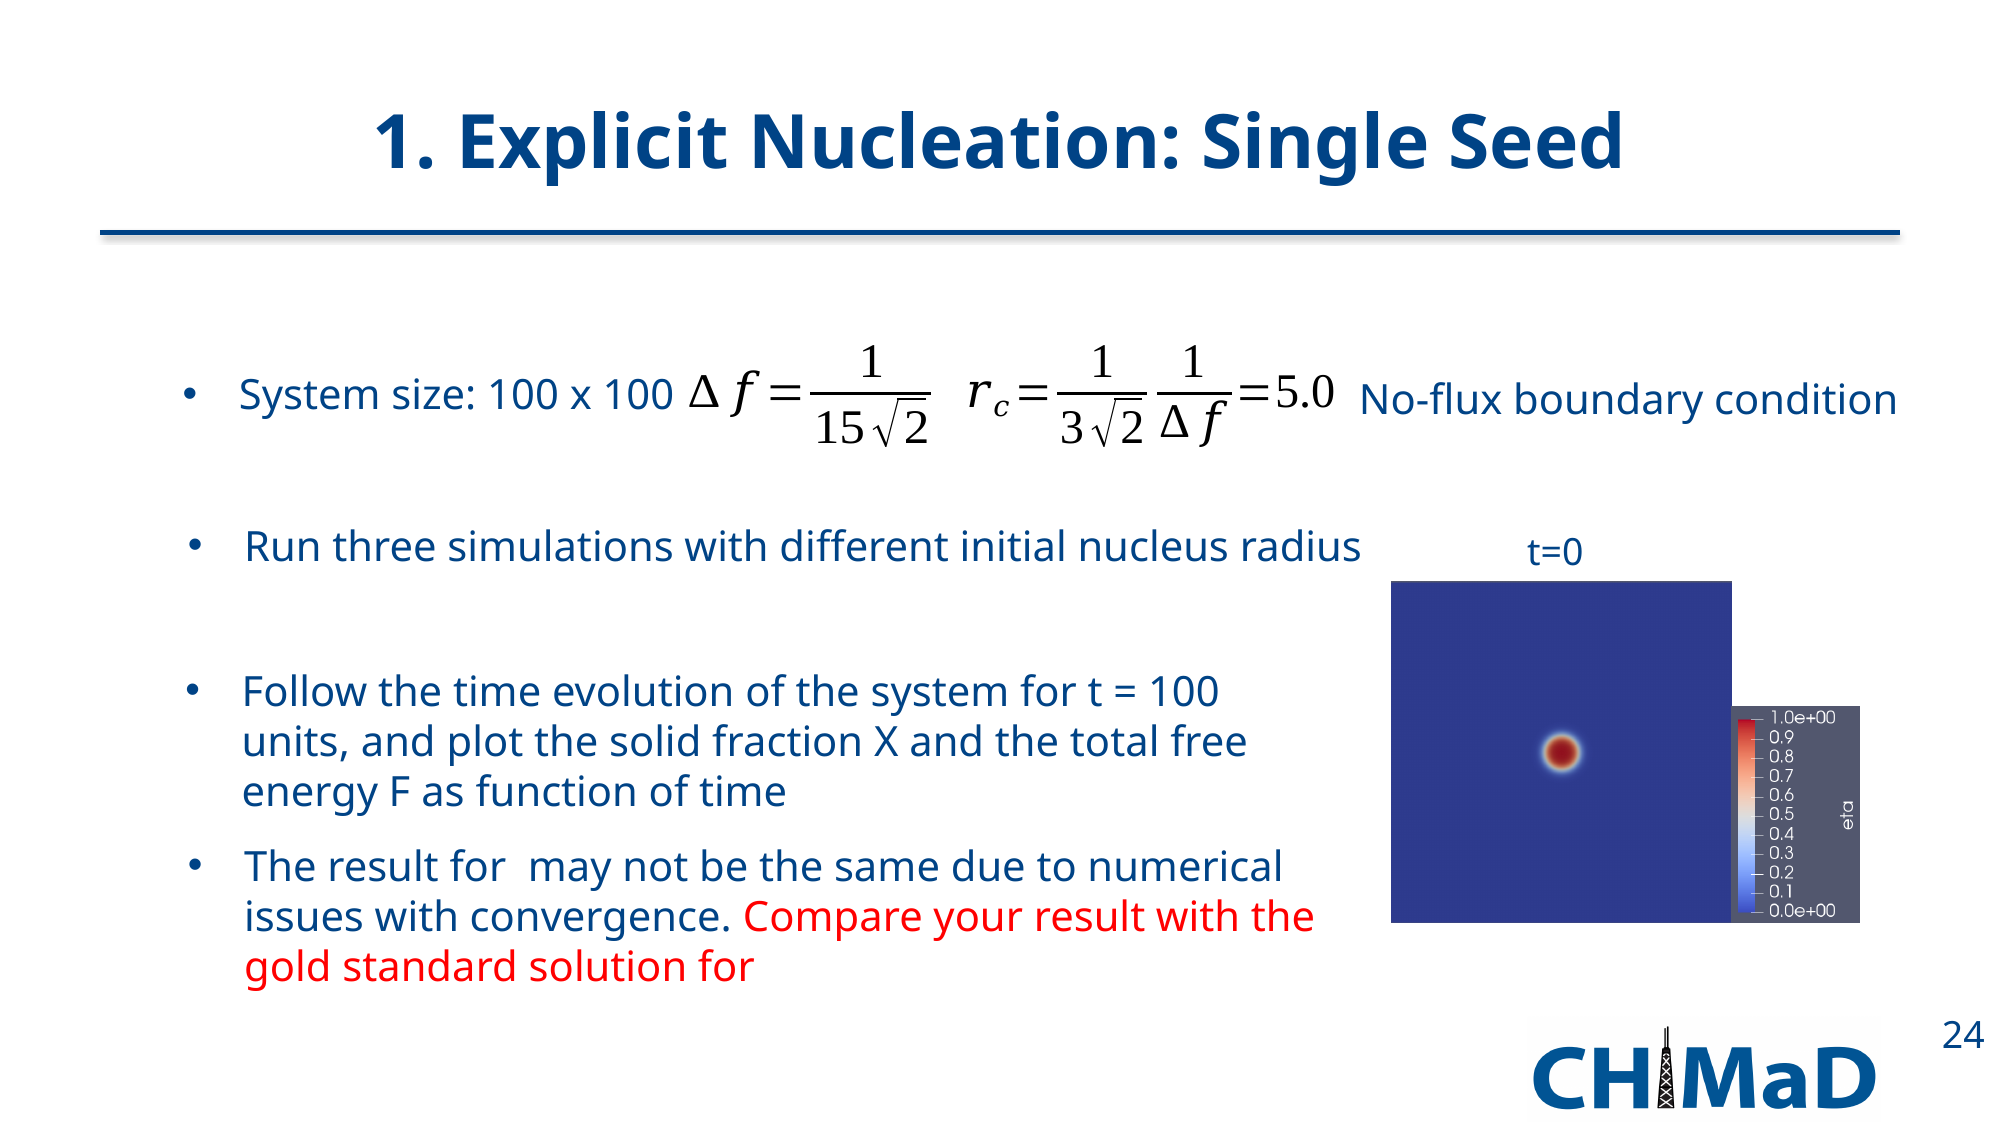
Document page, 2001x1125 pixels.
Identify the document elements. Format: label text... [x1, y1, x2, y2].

picture [1390, 580, 1860, 923]
text_box Follow the time evolution of the system for t = 100 units, and plot the solid fraction X and the total free energy F as function of time [170, 657, 1337, 823]
title 1. Explicit Nucleation: Single Seed [99, 45, 1900, 233]
text_box No-flux boundary condition [1344, 365, 1914, 430]
text_box 24 [1927, 1003, 2000, 1064]
text_box System size: 100 x 100 [167, 360, 690, 426]
text_box t=0 [1512, 520, 1609, 579]
